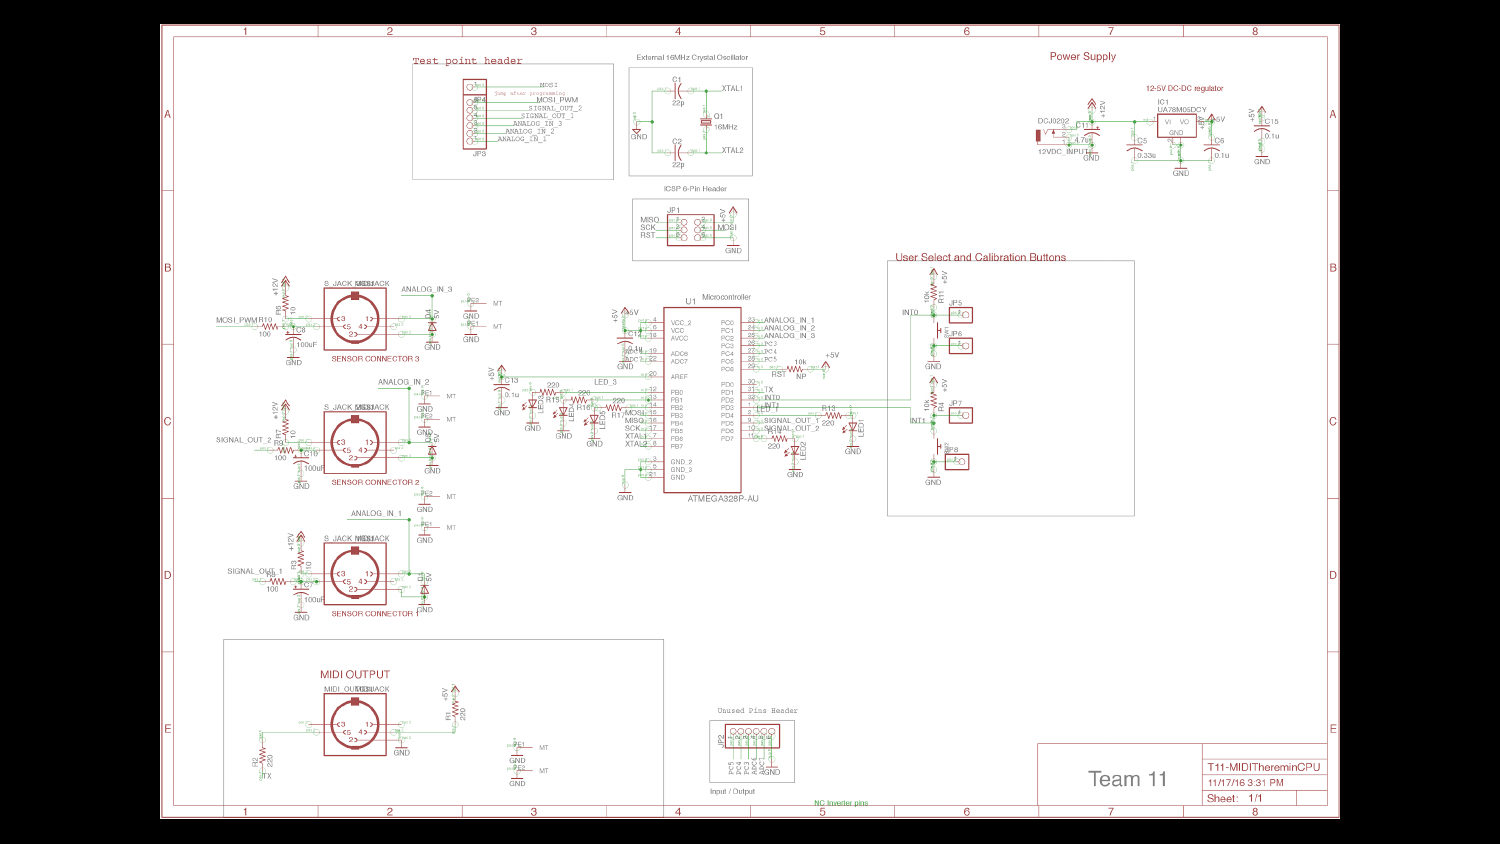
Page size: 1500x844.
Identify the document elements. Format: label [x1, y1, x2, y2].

picture [159, 24, 1340, 819]
